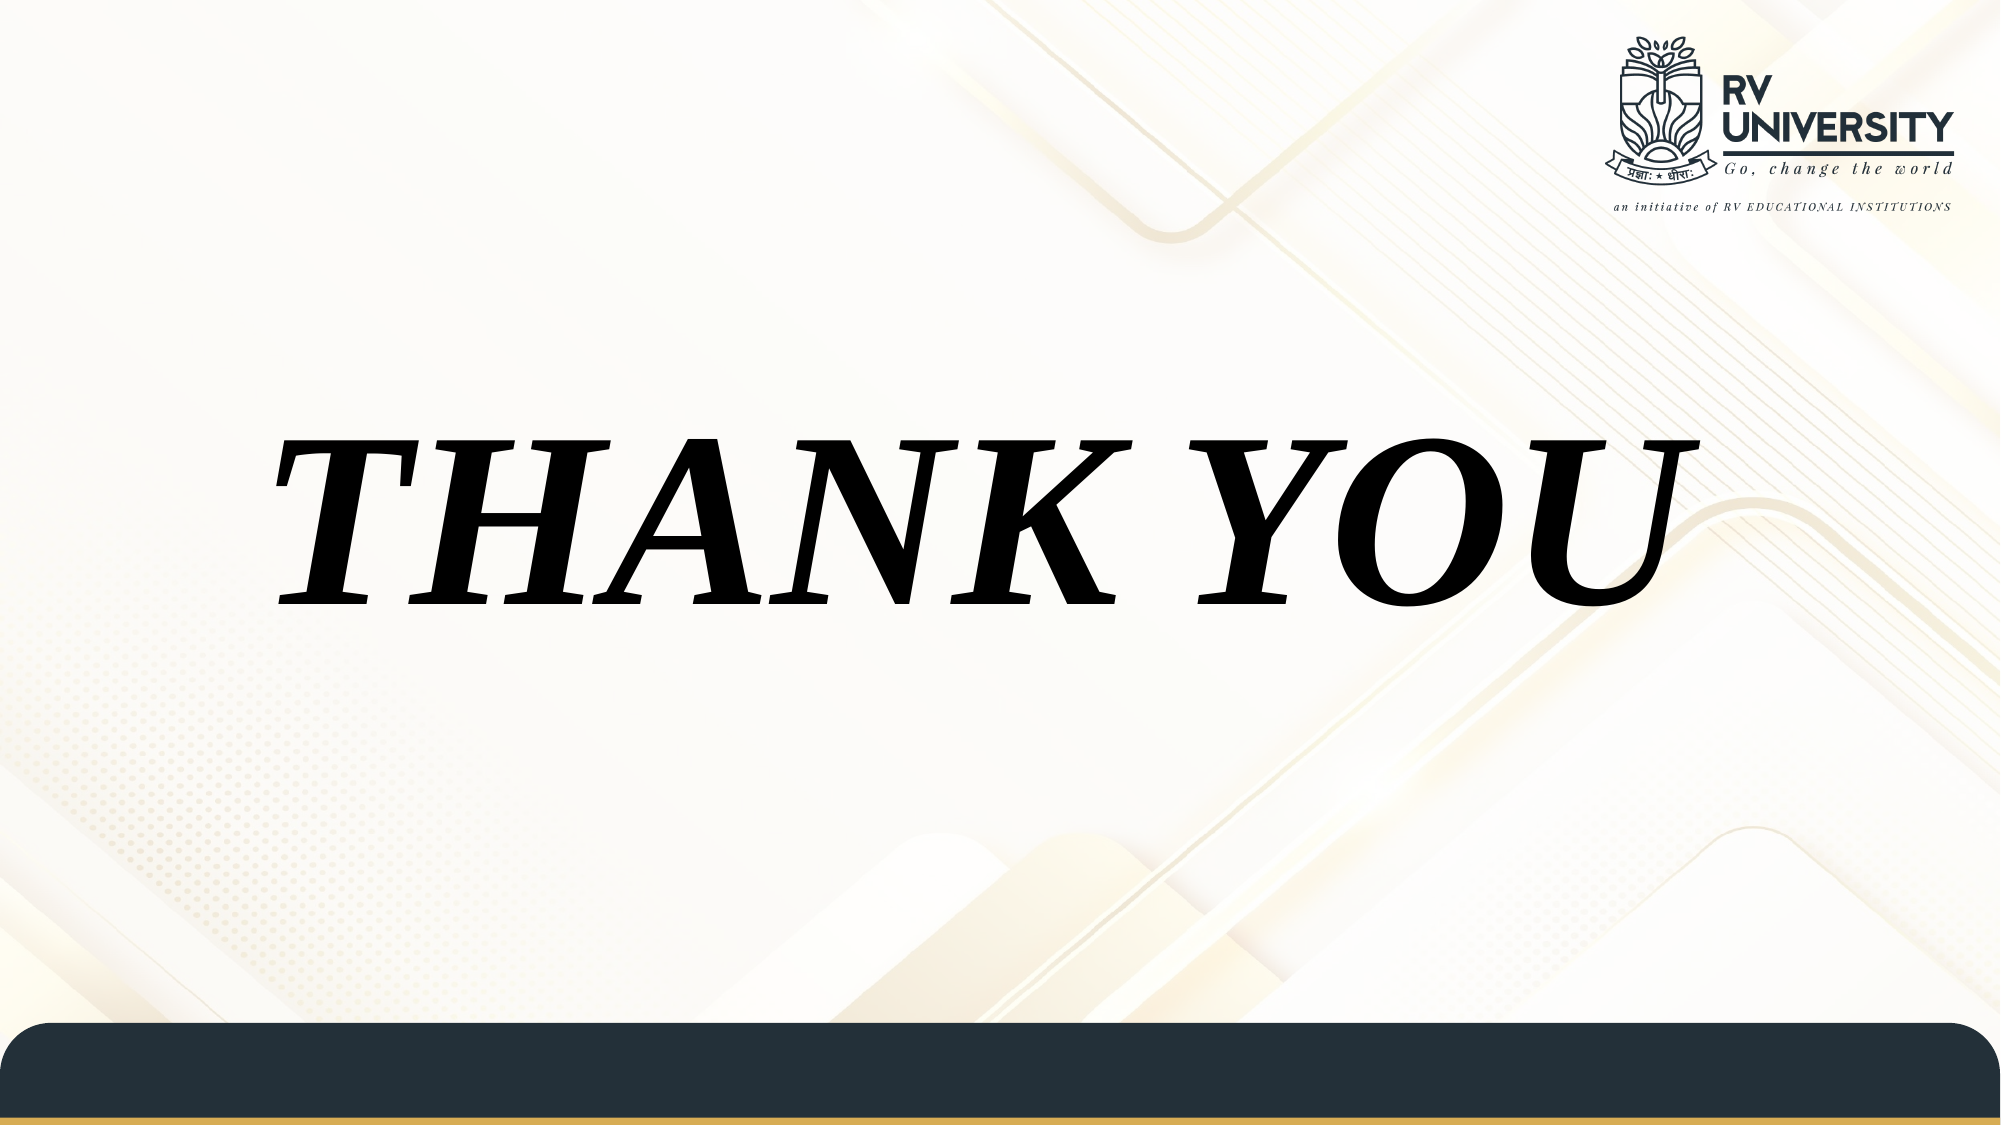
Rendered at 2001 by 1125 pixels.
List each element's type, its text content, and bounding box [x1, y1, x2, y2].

text_box THANK YOU [243, 339, 1757, 603]
picture [1558, 0, 2000, 248]
